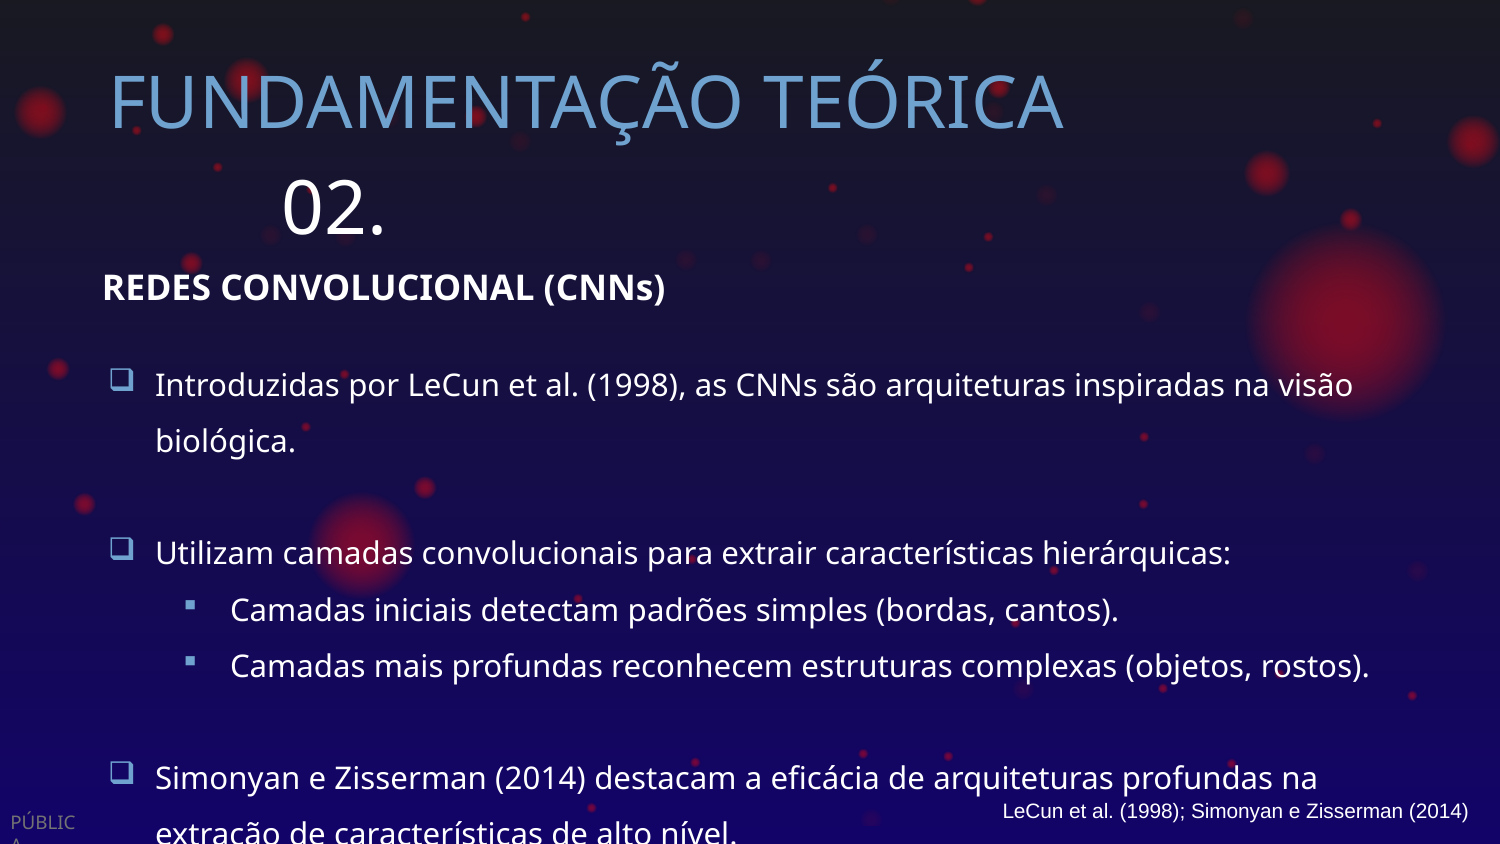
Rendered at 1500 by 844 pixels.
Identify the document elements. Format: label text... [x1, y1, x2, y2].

title 02. [260, 173, 409, 237]
title REDES CONVOLUCIONAL (CNNs) [55, 236, 713, 323]
text_box LeCun et al. (1998); Simonyan e Zisserman (2014) [952, 790, 1490, 830]
title FUNDAMENTAÇÃO TEÓRICA [93, 40, 1357, 135]
subtitle Introduzidas por LeCun et al. (1998), as CNNs são arquiteturas inspiradas na visão biológica. Utilizam camadas convolucionais para extrair características hierárquicas: Camadas iniciais detectam padrões simples (bordas, cantos). Camadas mais profundas reconhecem estruturas complexas (objetos, rostos). Simonyan e Zisserman (2014) destacam a eficácia de arquiteturas profundas na extração de características de alto nível. [93, 331, 1433, 658]
picture [0, 0, 1500, 237]
